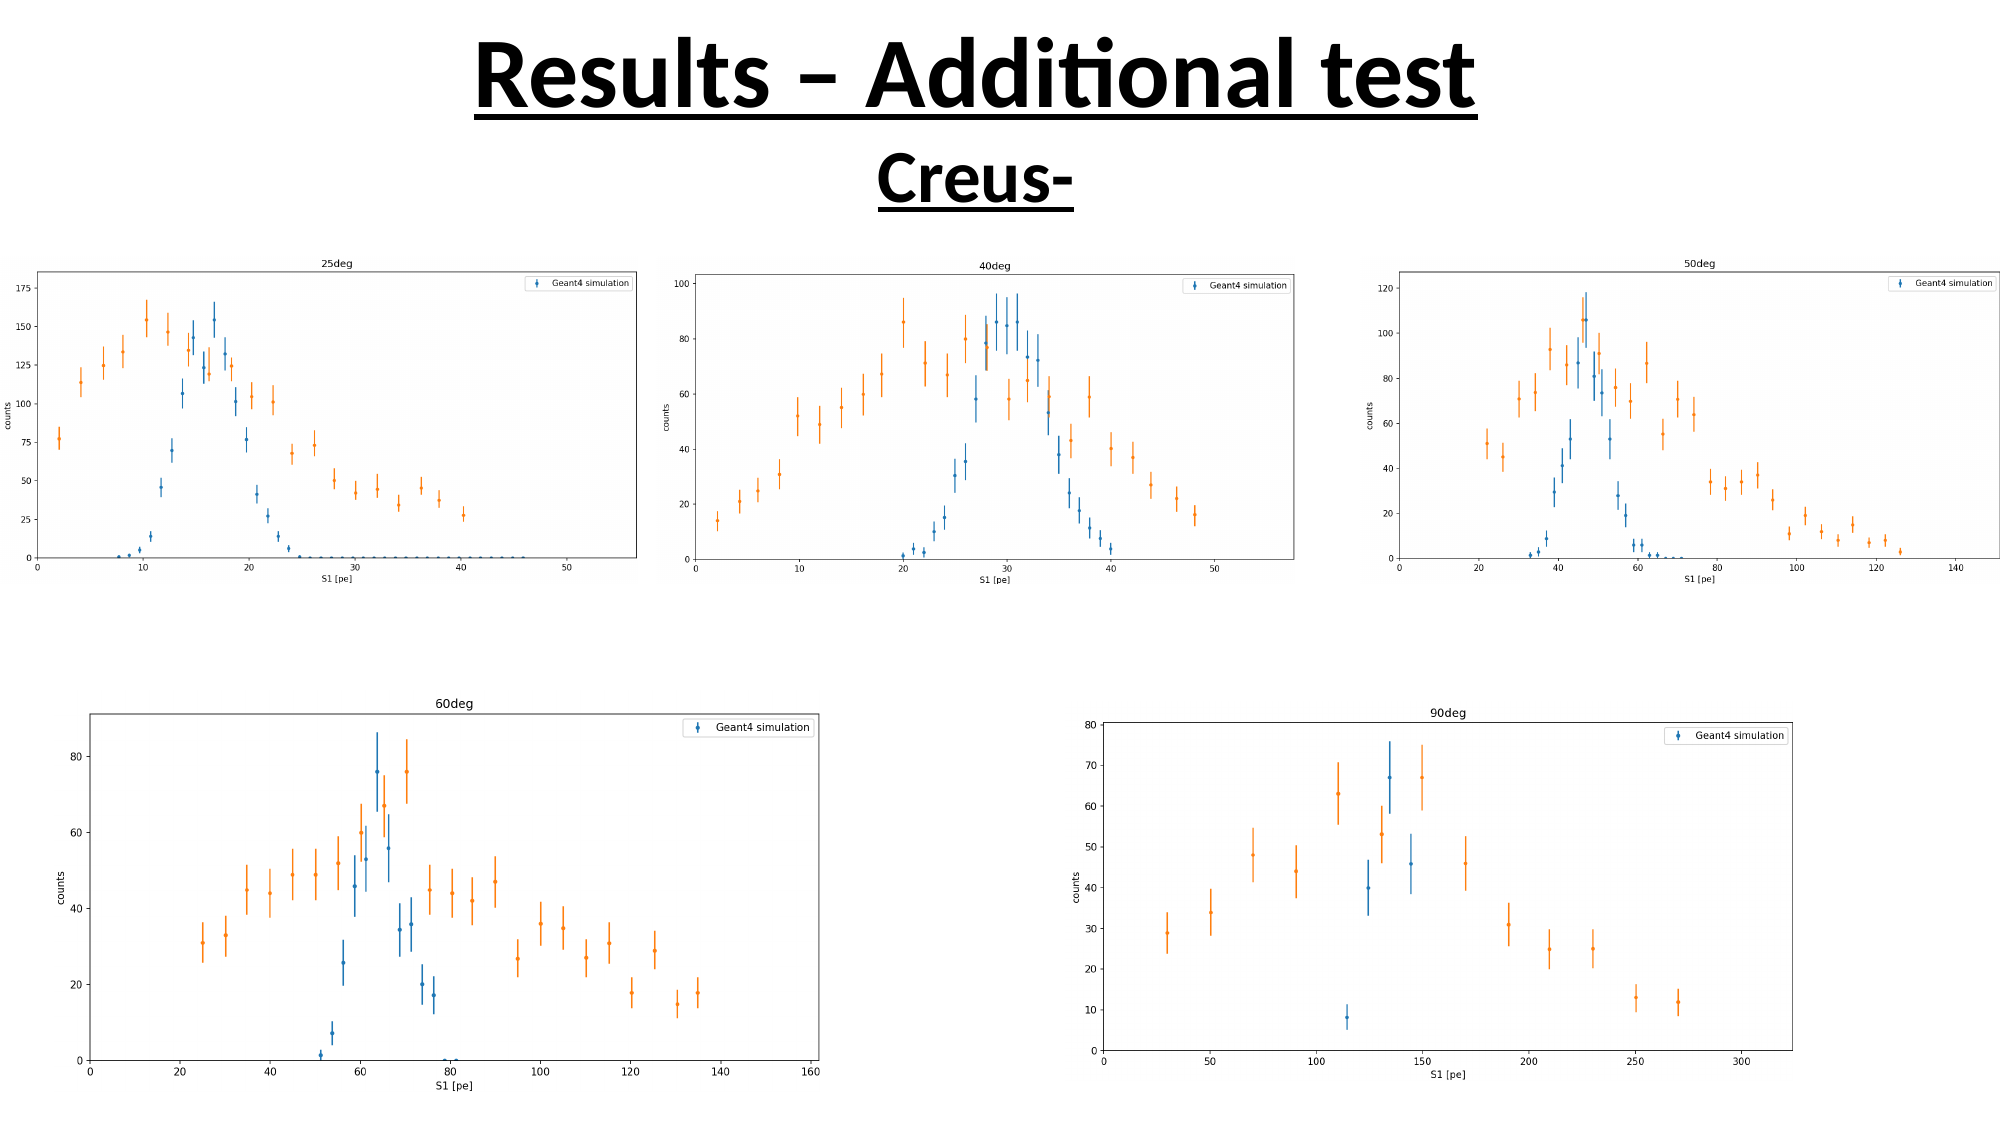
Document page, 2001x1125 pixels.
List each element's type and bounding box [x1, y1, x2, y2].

picture [1360, 256, 2000, 584]
picture [656, 256, 1295, 584]
picture [54, 690, 820, 1092]
picture [1064, 701, 1793, 1081]
picture [0, 256, 638, 584]
